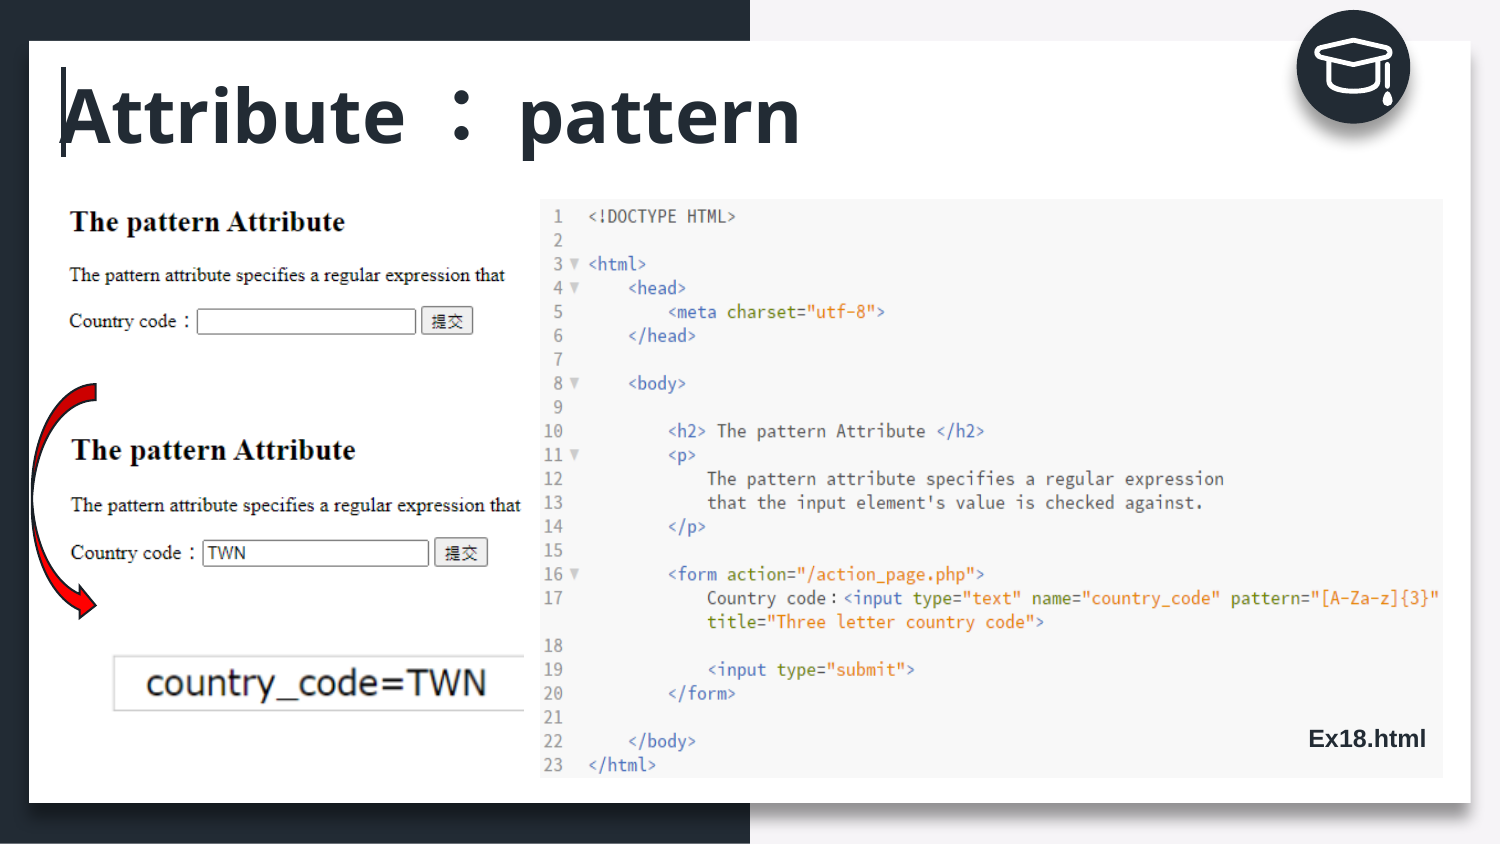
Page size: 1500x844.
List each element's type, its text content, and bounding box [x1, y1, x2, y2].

picture [63, 199, 508, 346]
text_box Attribute：pattern [44, 61, 818, 167]
picture [95, 645, 524, 721]
picture [63, 420, 524, 585]
picture [540, 199, 1443, 779]
text_box [30, 383, 98, 621]
